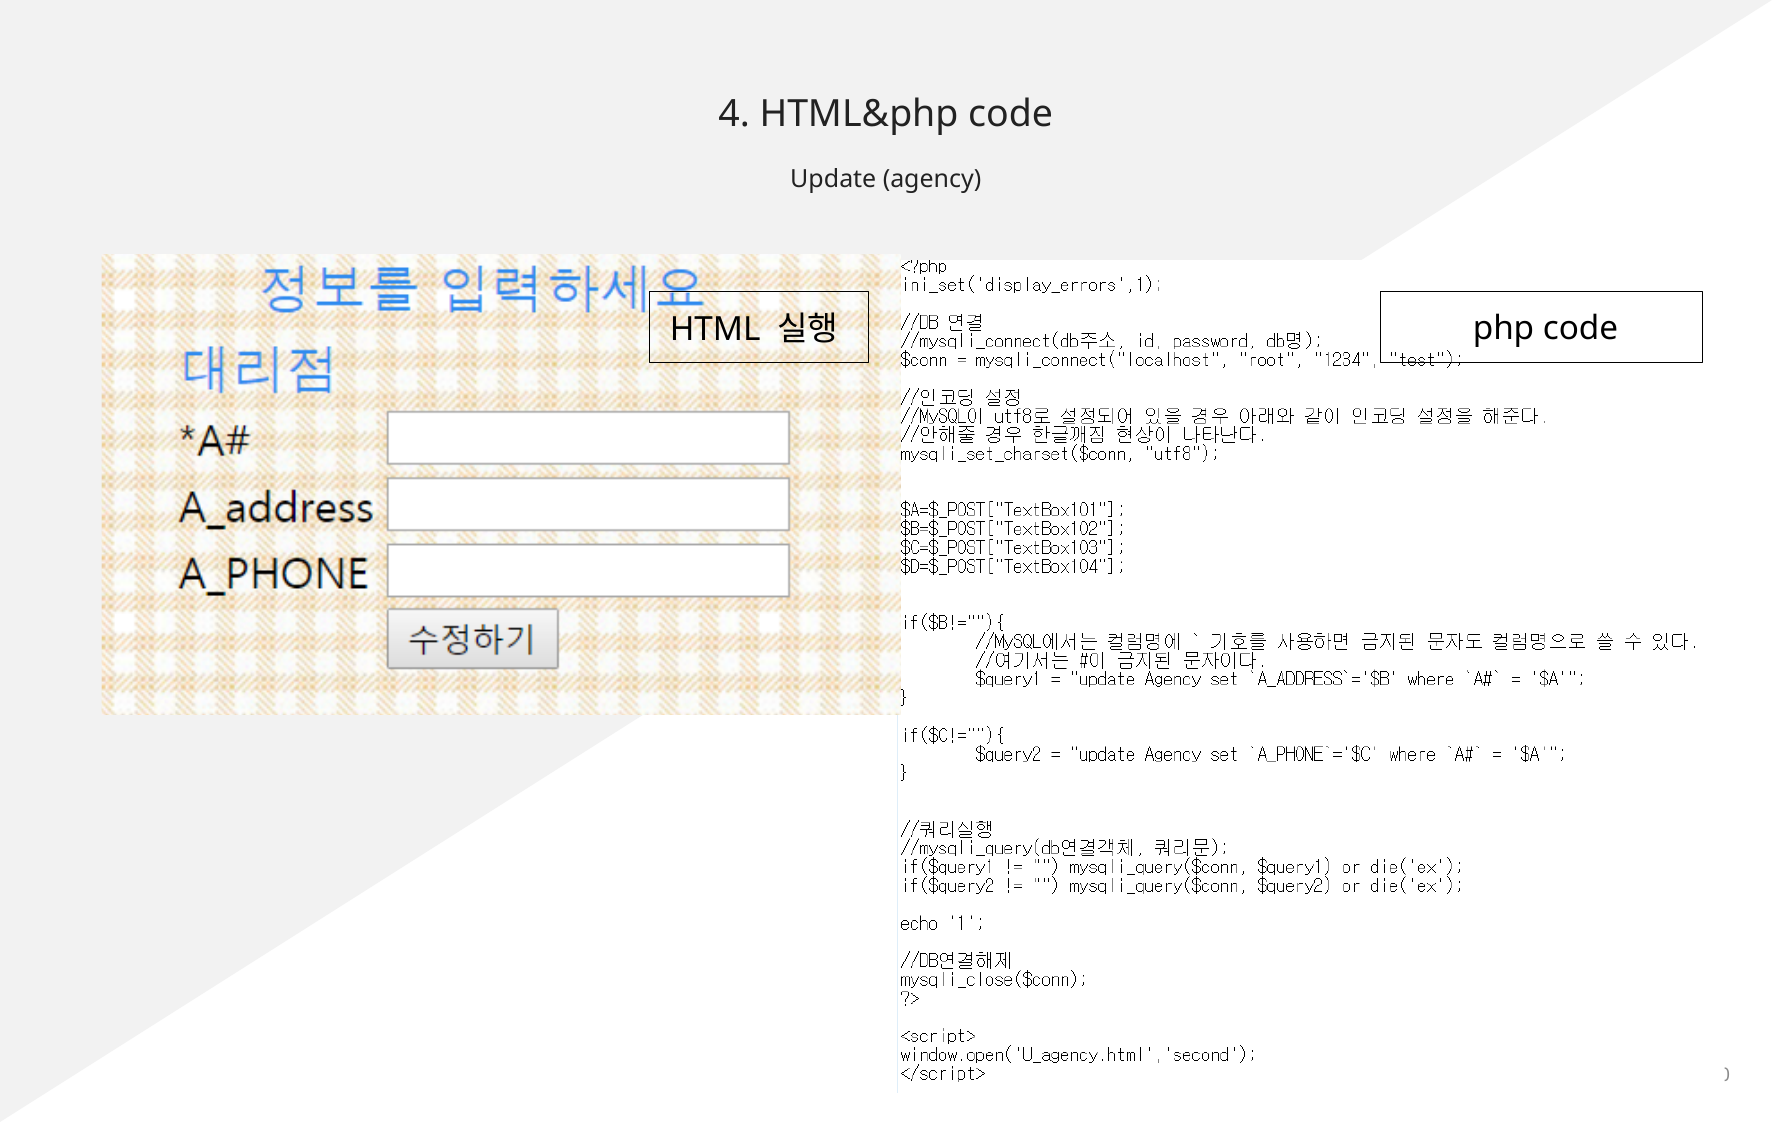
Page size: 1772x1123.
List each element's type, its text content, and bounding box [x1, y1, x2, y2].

text_box Update (agency) [47, 147, 1725, 193]
picture [101, 253, 1725, 1093]
slide_number 9 [1334, 1045, 1749, 1106]
text_box 4. HTML&php code [47, 66, 1725, 135]
